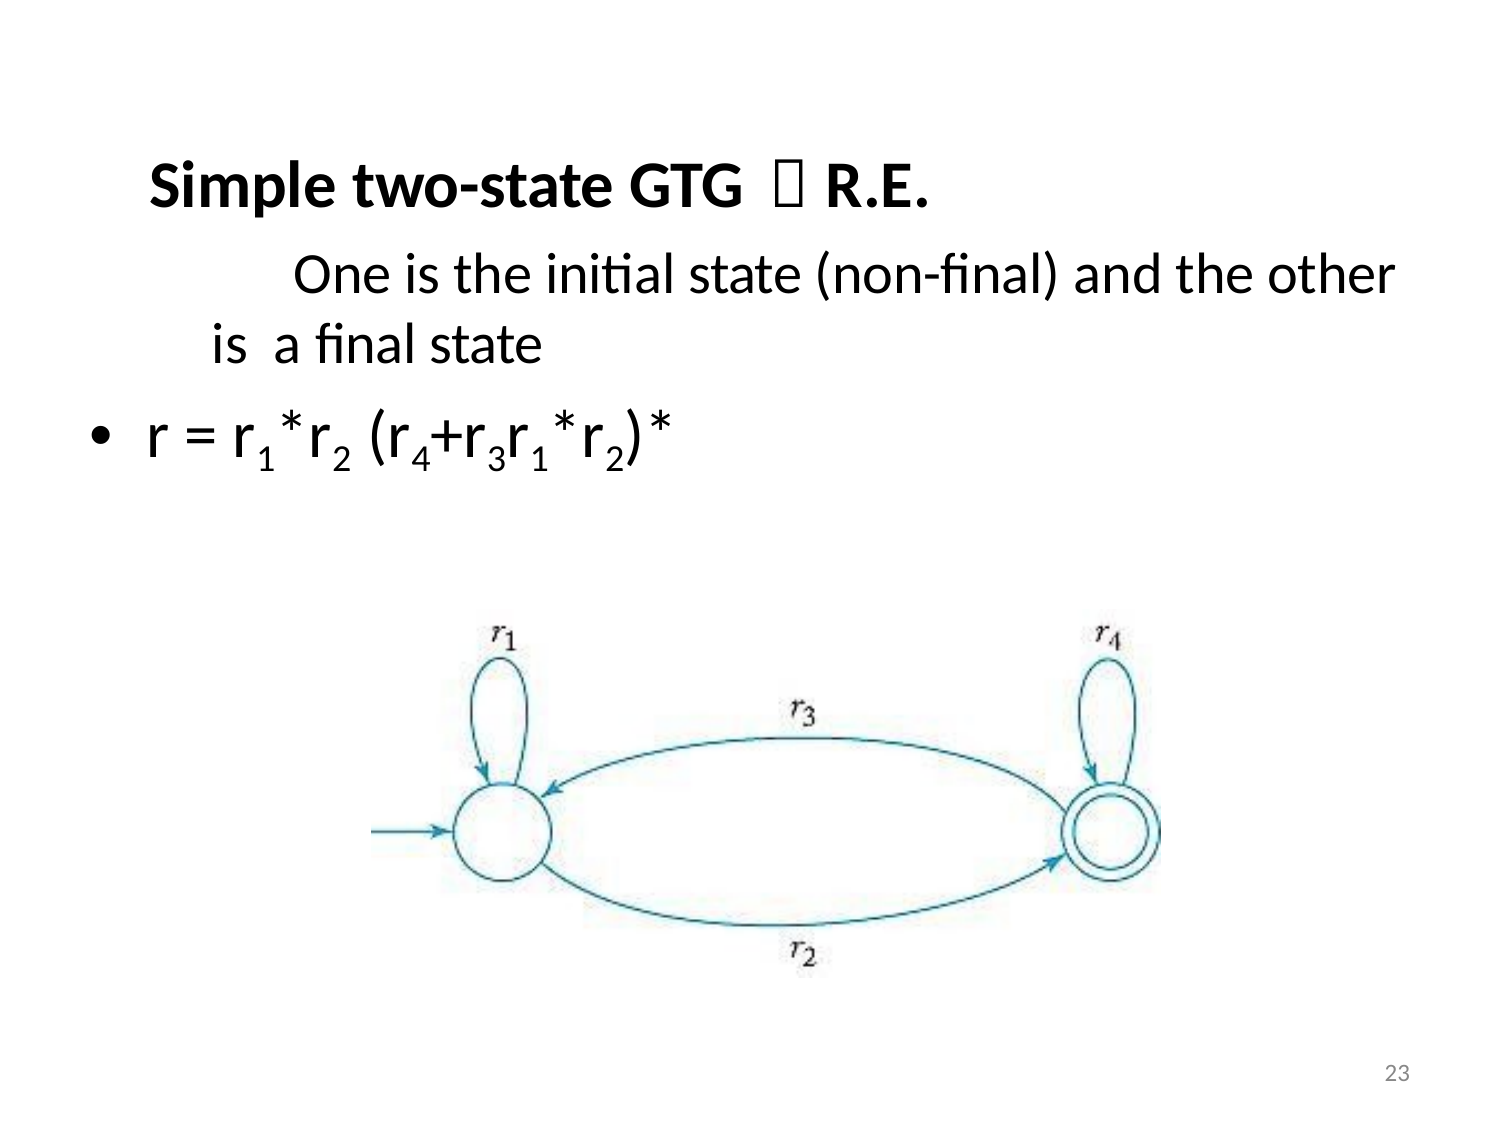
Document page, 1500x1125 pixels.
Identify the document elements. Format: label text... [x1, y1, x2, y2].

picture [371, 609, 1161, 978]
text_box Simple two-state GTG  R.E. One is the initial state (non-final) and the other is a final state r = r1*r2 (r4+r3r1*r2)* [83, 122, 1425, 479]
slide_number 23 [1378, 1060, 1417, 1125]
